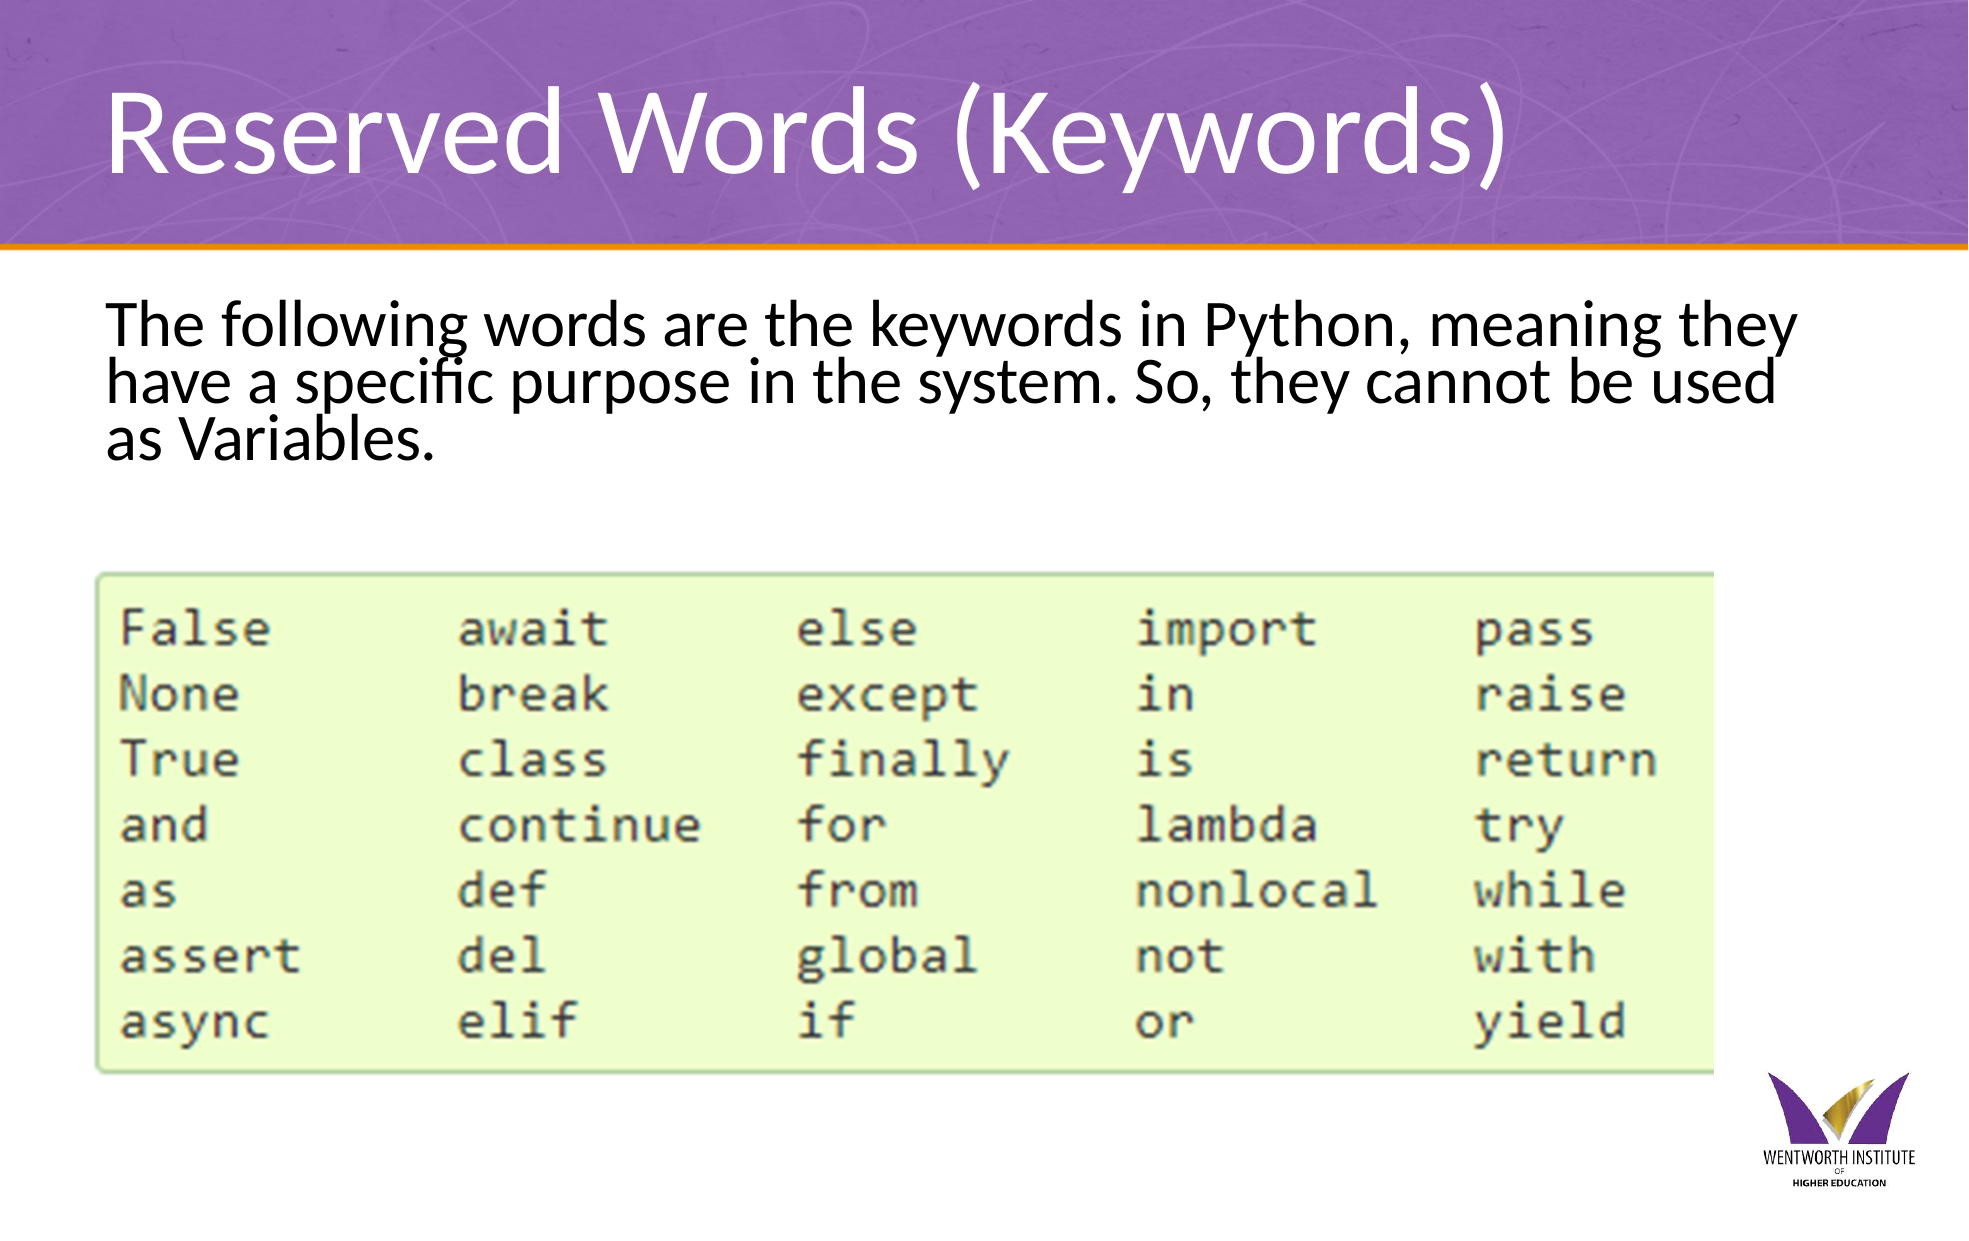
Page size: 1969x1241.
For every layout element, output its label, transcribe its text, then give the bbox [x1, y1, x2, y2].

picture [0, 0, 1969, 1241]
list The following words are the keywords in Python, meaning they have a specific purpose in the system. So, they cannot be used as Variables. [88, 295, 1861, 1216]
title Reserved Words (Keywords) [88, 29, 1861, 237]
